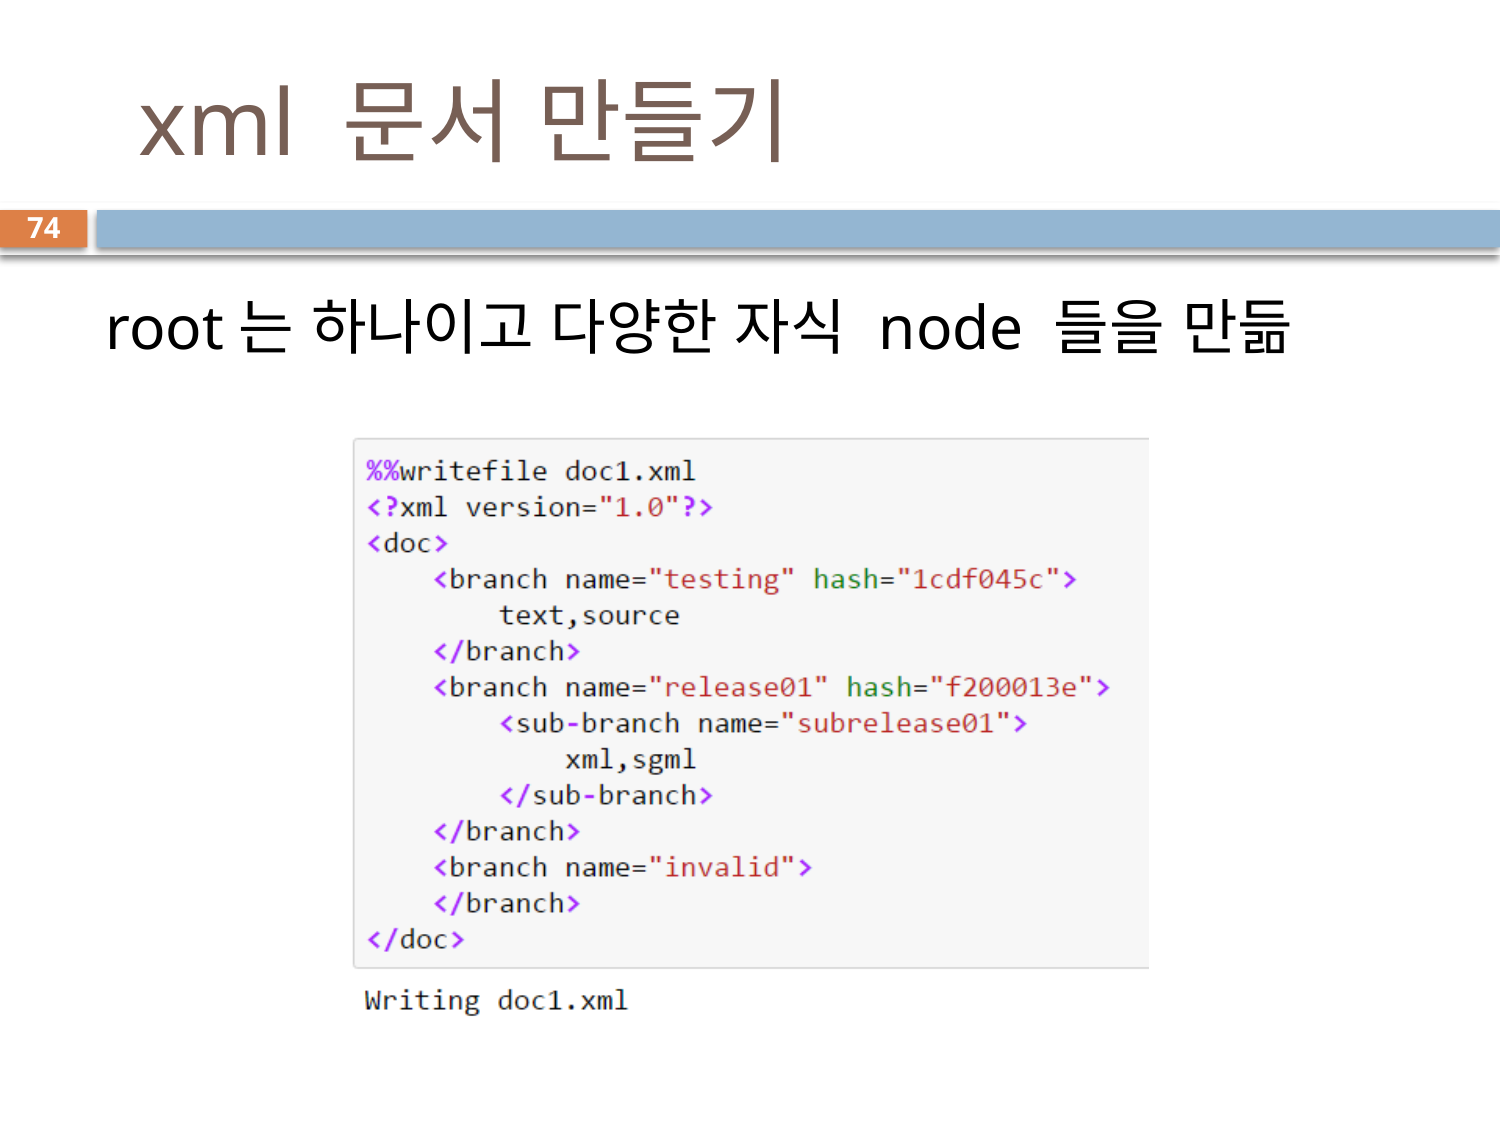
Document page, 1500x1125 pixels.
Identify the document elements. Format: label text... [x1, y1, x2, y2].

picture [336, 432, 1150, 1027]
list root는 하나이고 다양한 자식 node 들을 만듦 [75, 267, 1425, 492]
slide_number 74 [0, 208, 88, 249]
title xml 문서 만들기 [100, 37, 1438, 200]
